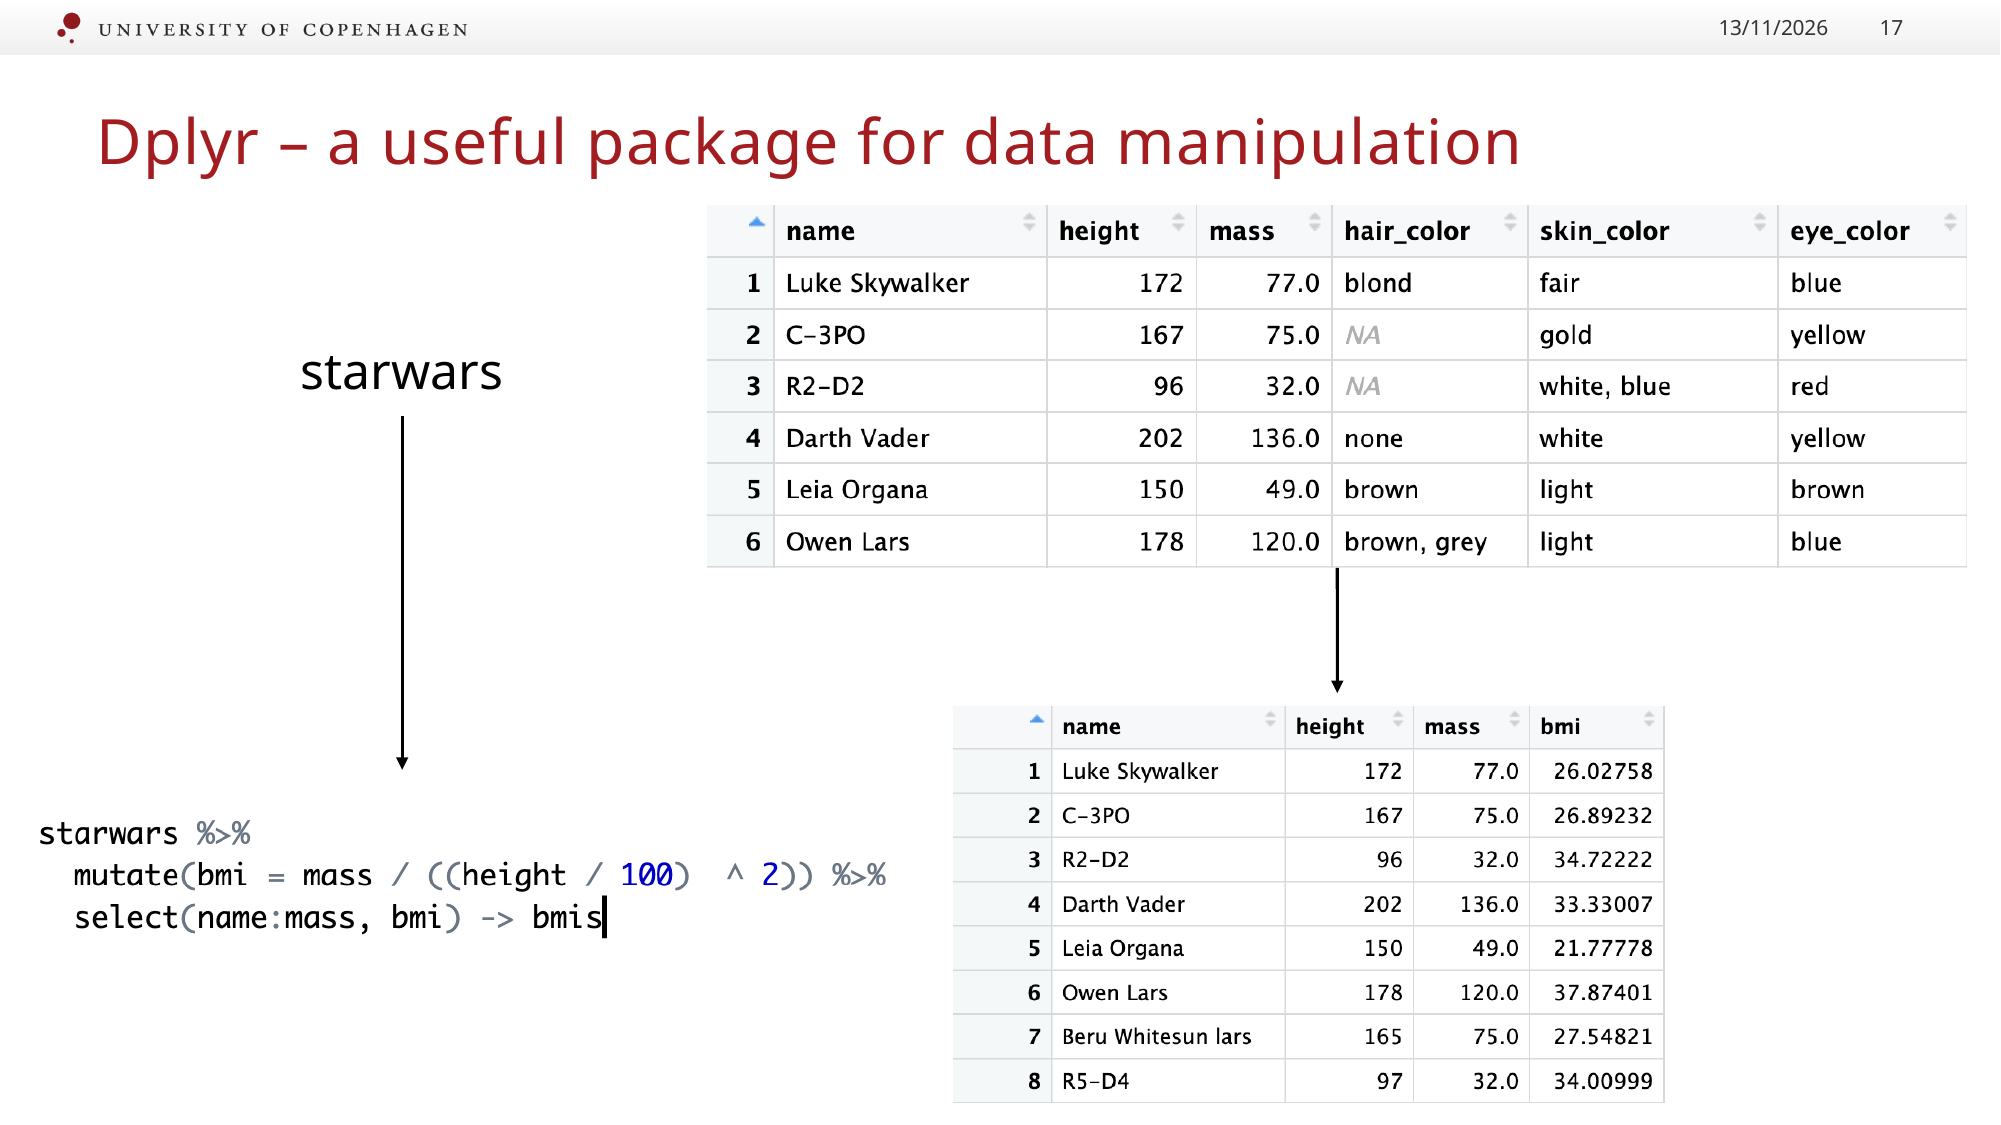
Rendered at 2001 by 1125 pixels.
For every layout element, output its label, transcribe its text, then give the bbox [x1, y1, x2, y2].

picture [953, 706, 1675, 1103]
text_box starwars [300, 339, 504, 400]
picture [29, 811, 948, 959]
picture [92, 15, 475, 42]
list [707, 205, 1967, 568]
slide_number 17 [1840, 14, 1904, 43]
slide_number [1694, 14, 1829, 43]
title Dplyr – a useful package for data manipulation [96, 101, 1904, 244]
